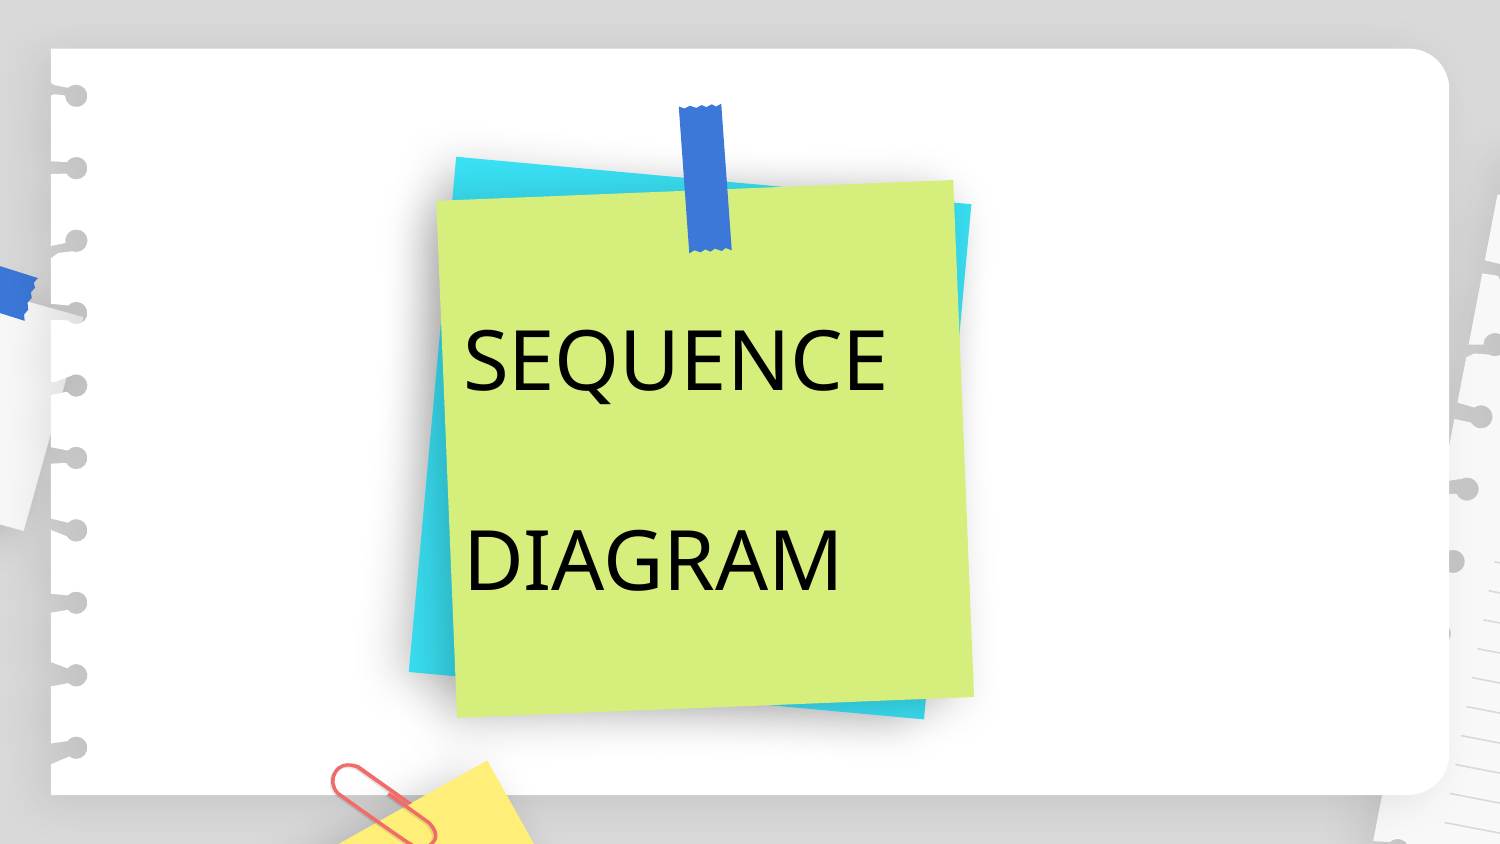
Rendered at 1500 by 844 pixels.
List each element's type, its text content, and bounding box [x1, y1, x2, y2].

text_box [455, 673, 975, 718]
text_box [678, 103, 732, 254]
text_box [453, 156, 644, 183]
title SEQUENCE DIAGRAM [448, 292, 984, 673]
text_box [408, 615, 416, 673]
text_box [436, 180, 958, 493]
text_box [961, 203, 972, 263]
